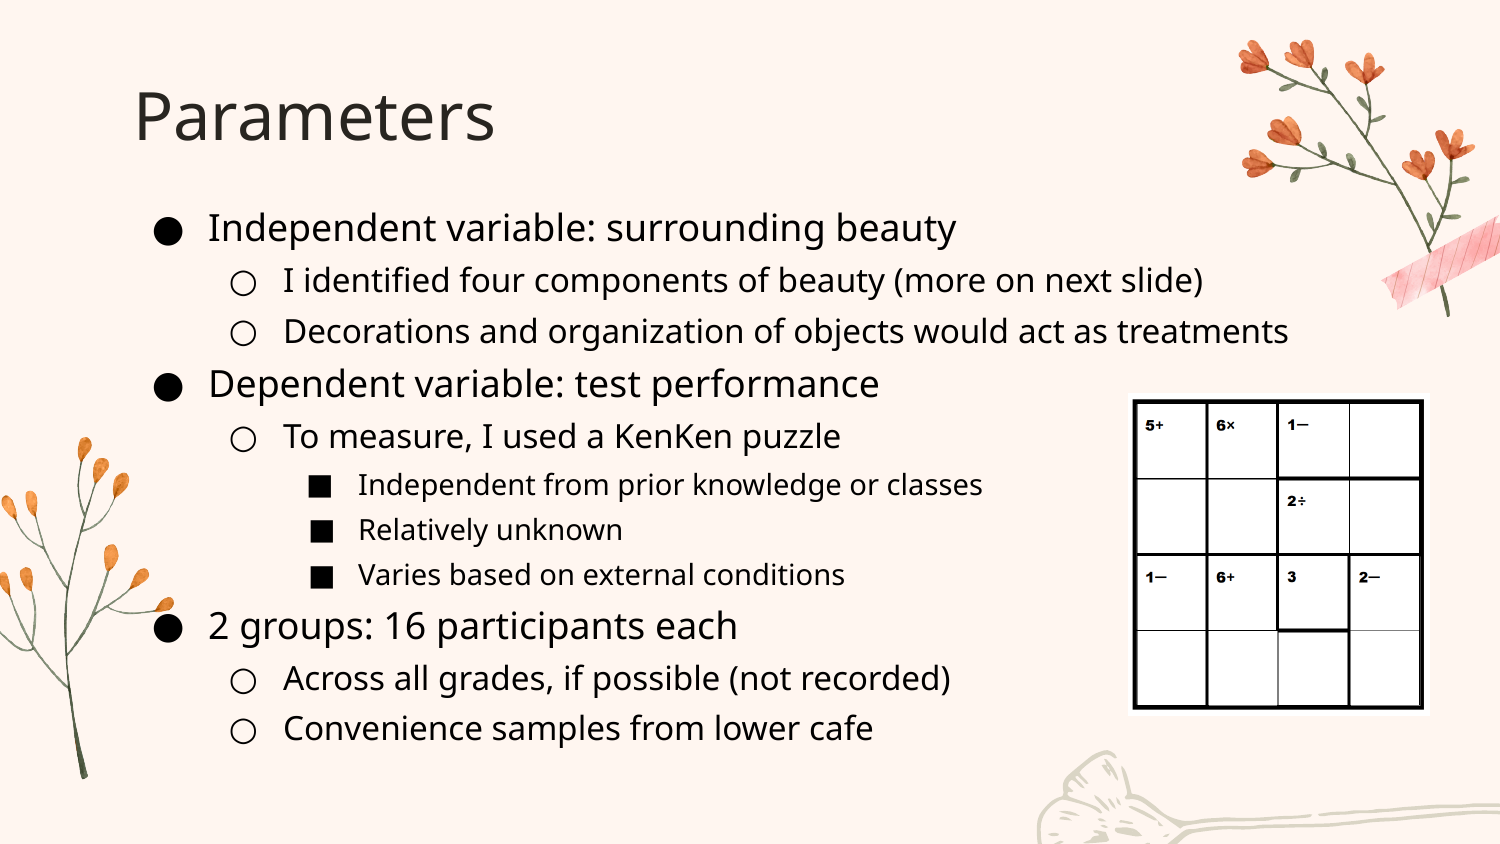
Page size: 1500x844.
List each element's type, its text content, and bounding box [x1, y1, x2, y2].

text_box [1234, 726, 1408, 844]
title Parameters [118, 59, 1382, 175]
picture [1112, 0, 1500, 717]
list Independent variable: surrounding beauty I identified four components of beauty (more on next slide) Decorations and organization of objects would act as treatments Dependent variable: test performance To measure, I used a KenKen puzzle Independent from prior knowledge or classes Relatively unknown Varies based on external conditions 2 groups: 16 participants each Across all grades, if possible (not recorded) Convenience samples from lower cafe [118, 189, 1382, 834]
picture [0, 359, 235, 844]
